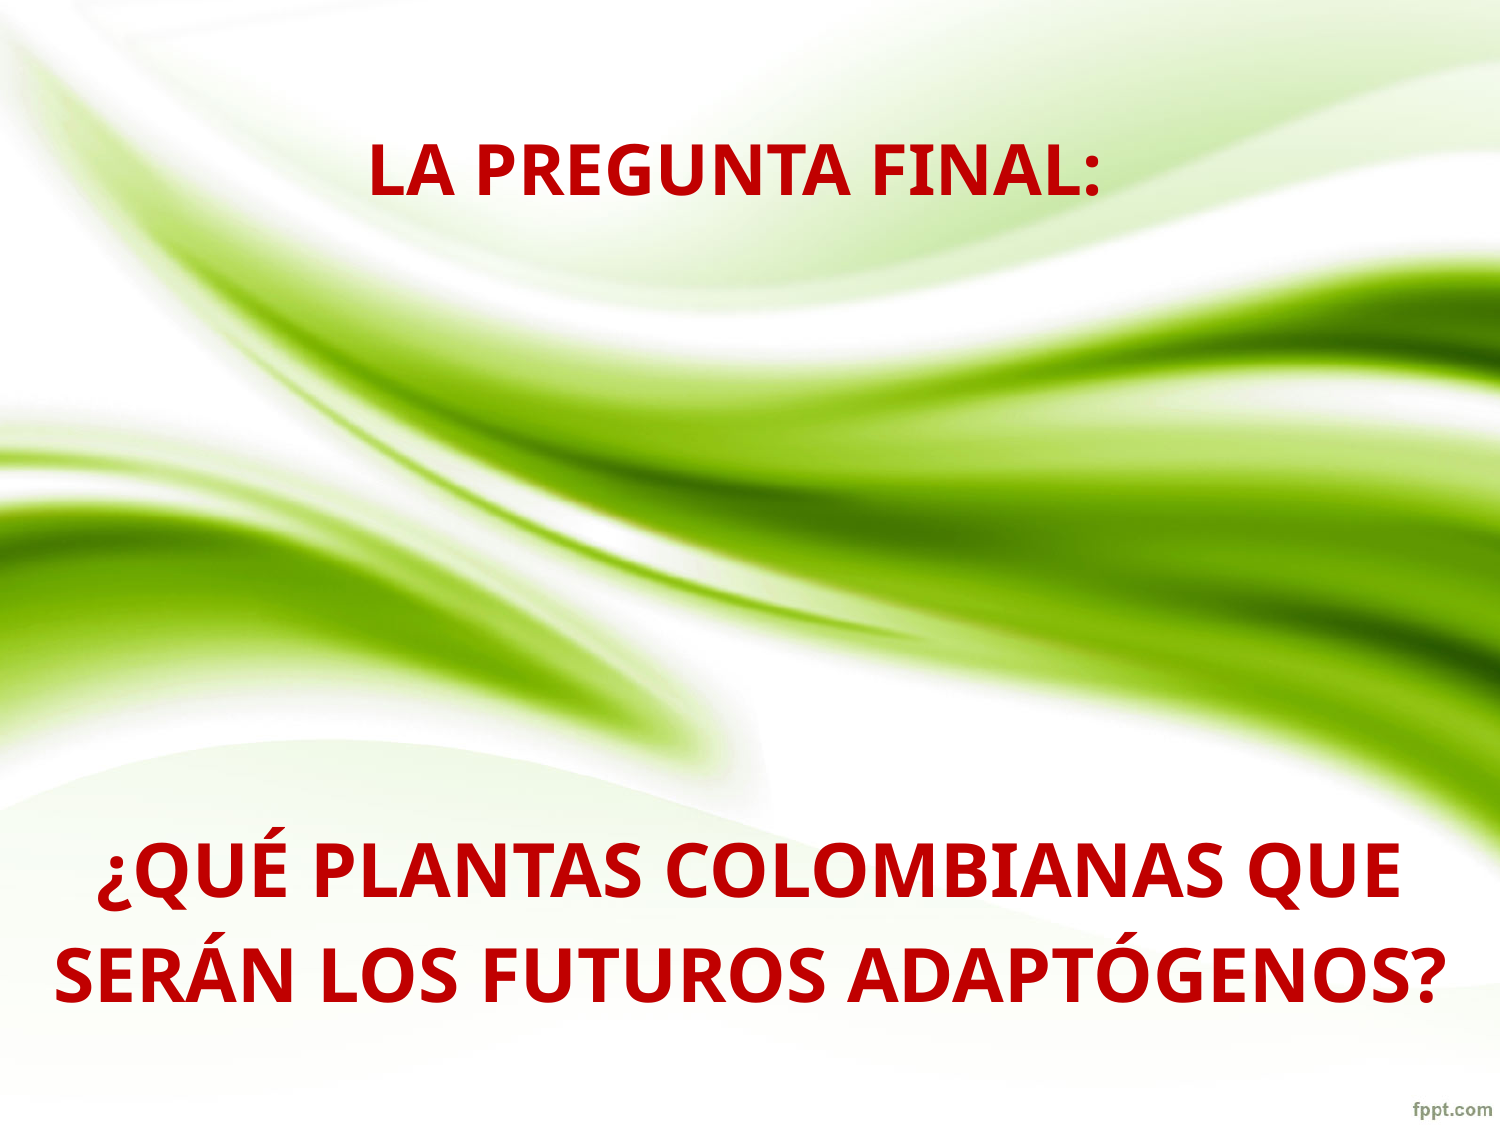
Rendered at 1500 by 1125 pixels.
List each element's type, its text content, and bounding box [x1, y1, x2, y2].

picture [0, 0, 1500, 1125]
subtitle LA PREGUNTA FINAL: [171, 116, 1299, 242]
title ¿QUÉ PLANTAS COLOMBIANAS QUE SERÁN LOS FUTUROS ADAPTÓGENOS? [25, 731, 1477, 1094]
